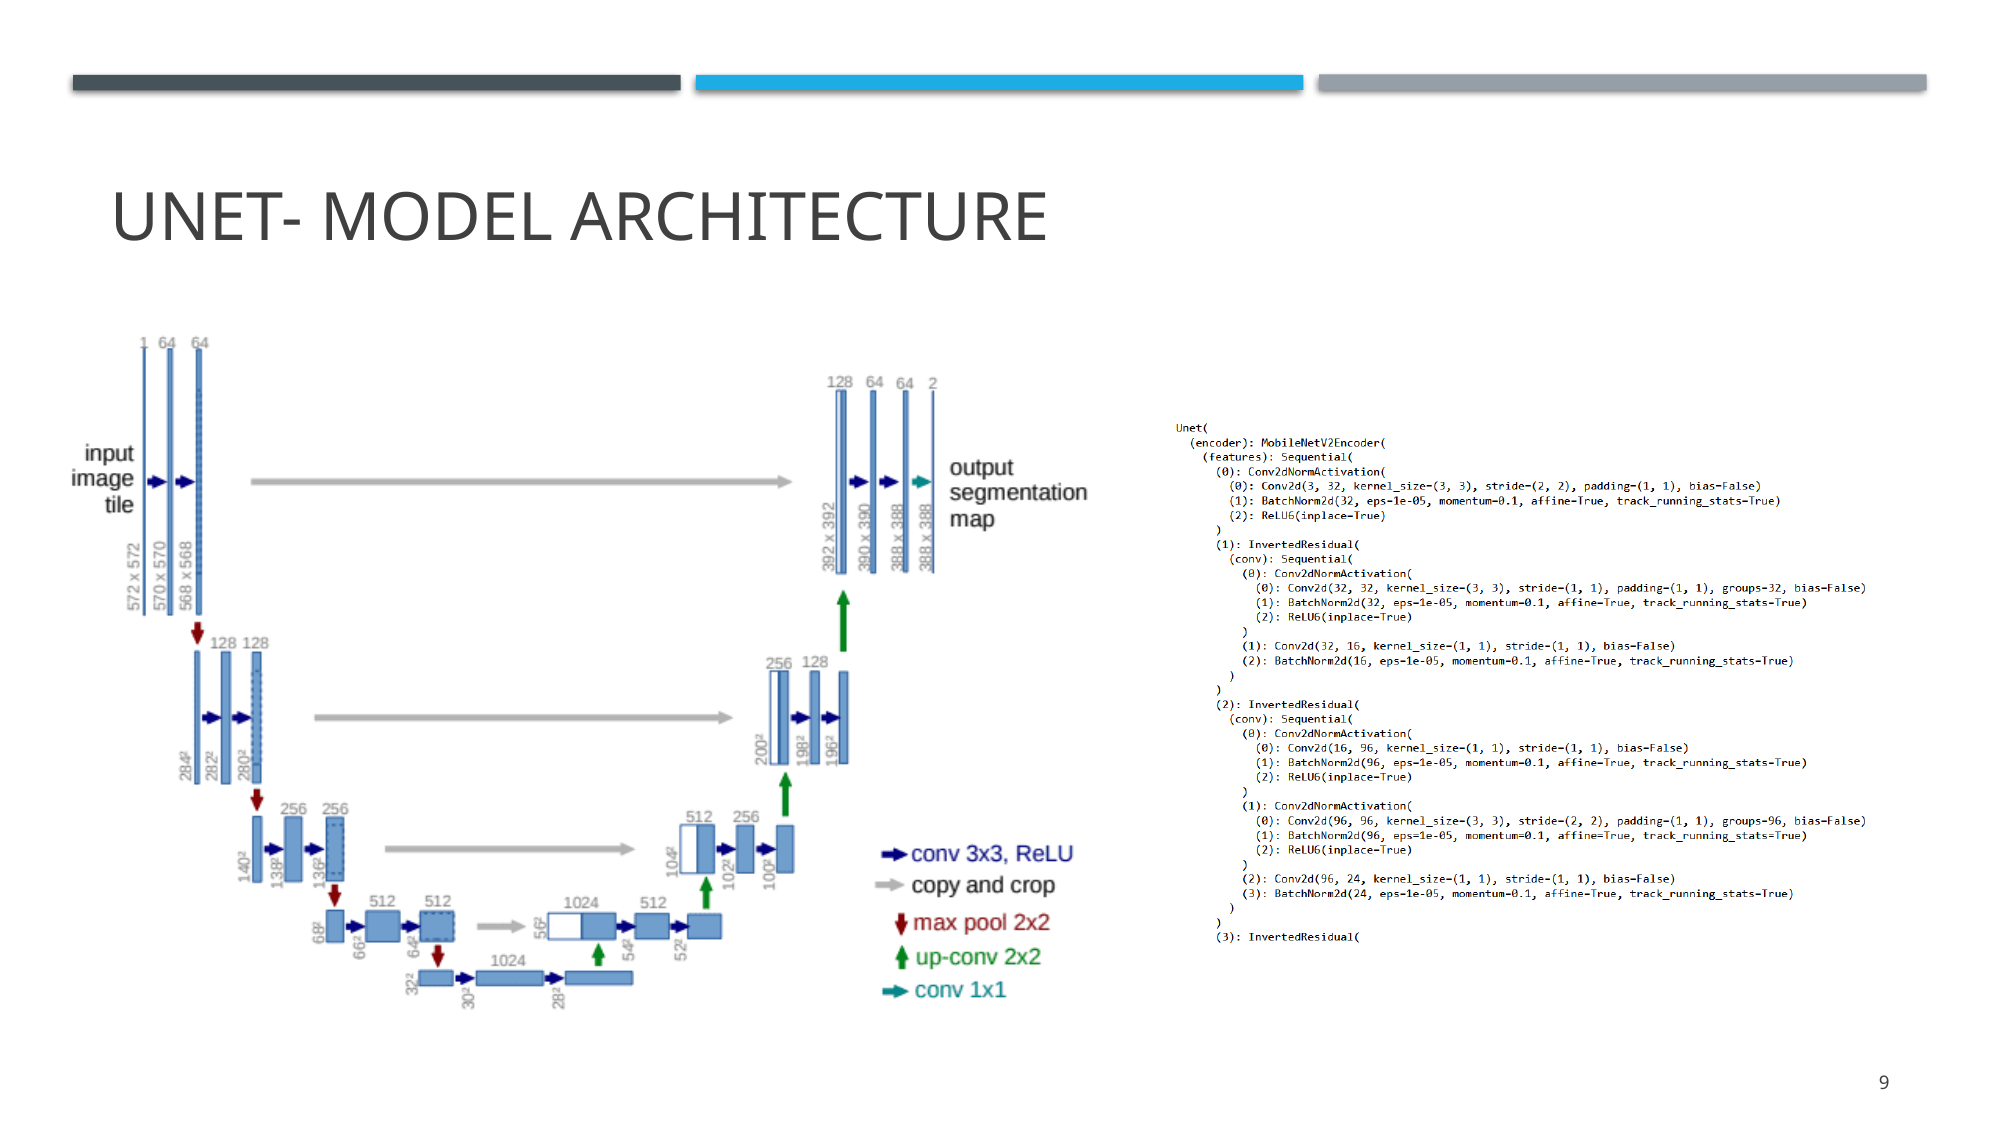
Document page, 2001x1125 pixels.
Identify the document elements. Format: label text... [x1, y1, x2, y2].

picture [1173, 417, 1940, 945]
picture [59, 325, 1094, 1022]
title UNET- Model Architecture [95, 104, 1905, 262]
slide_number 9 [1732, 1053, 1905, 1114]
